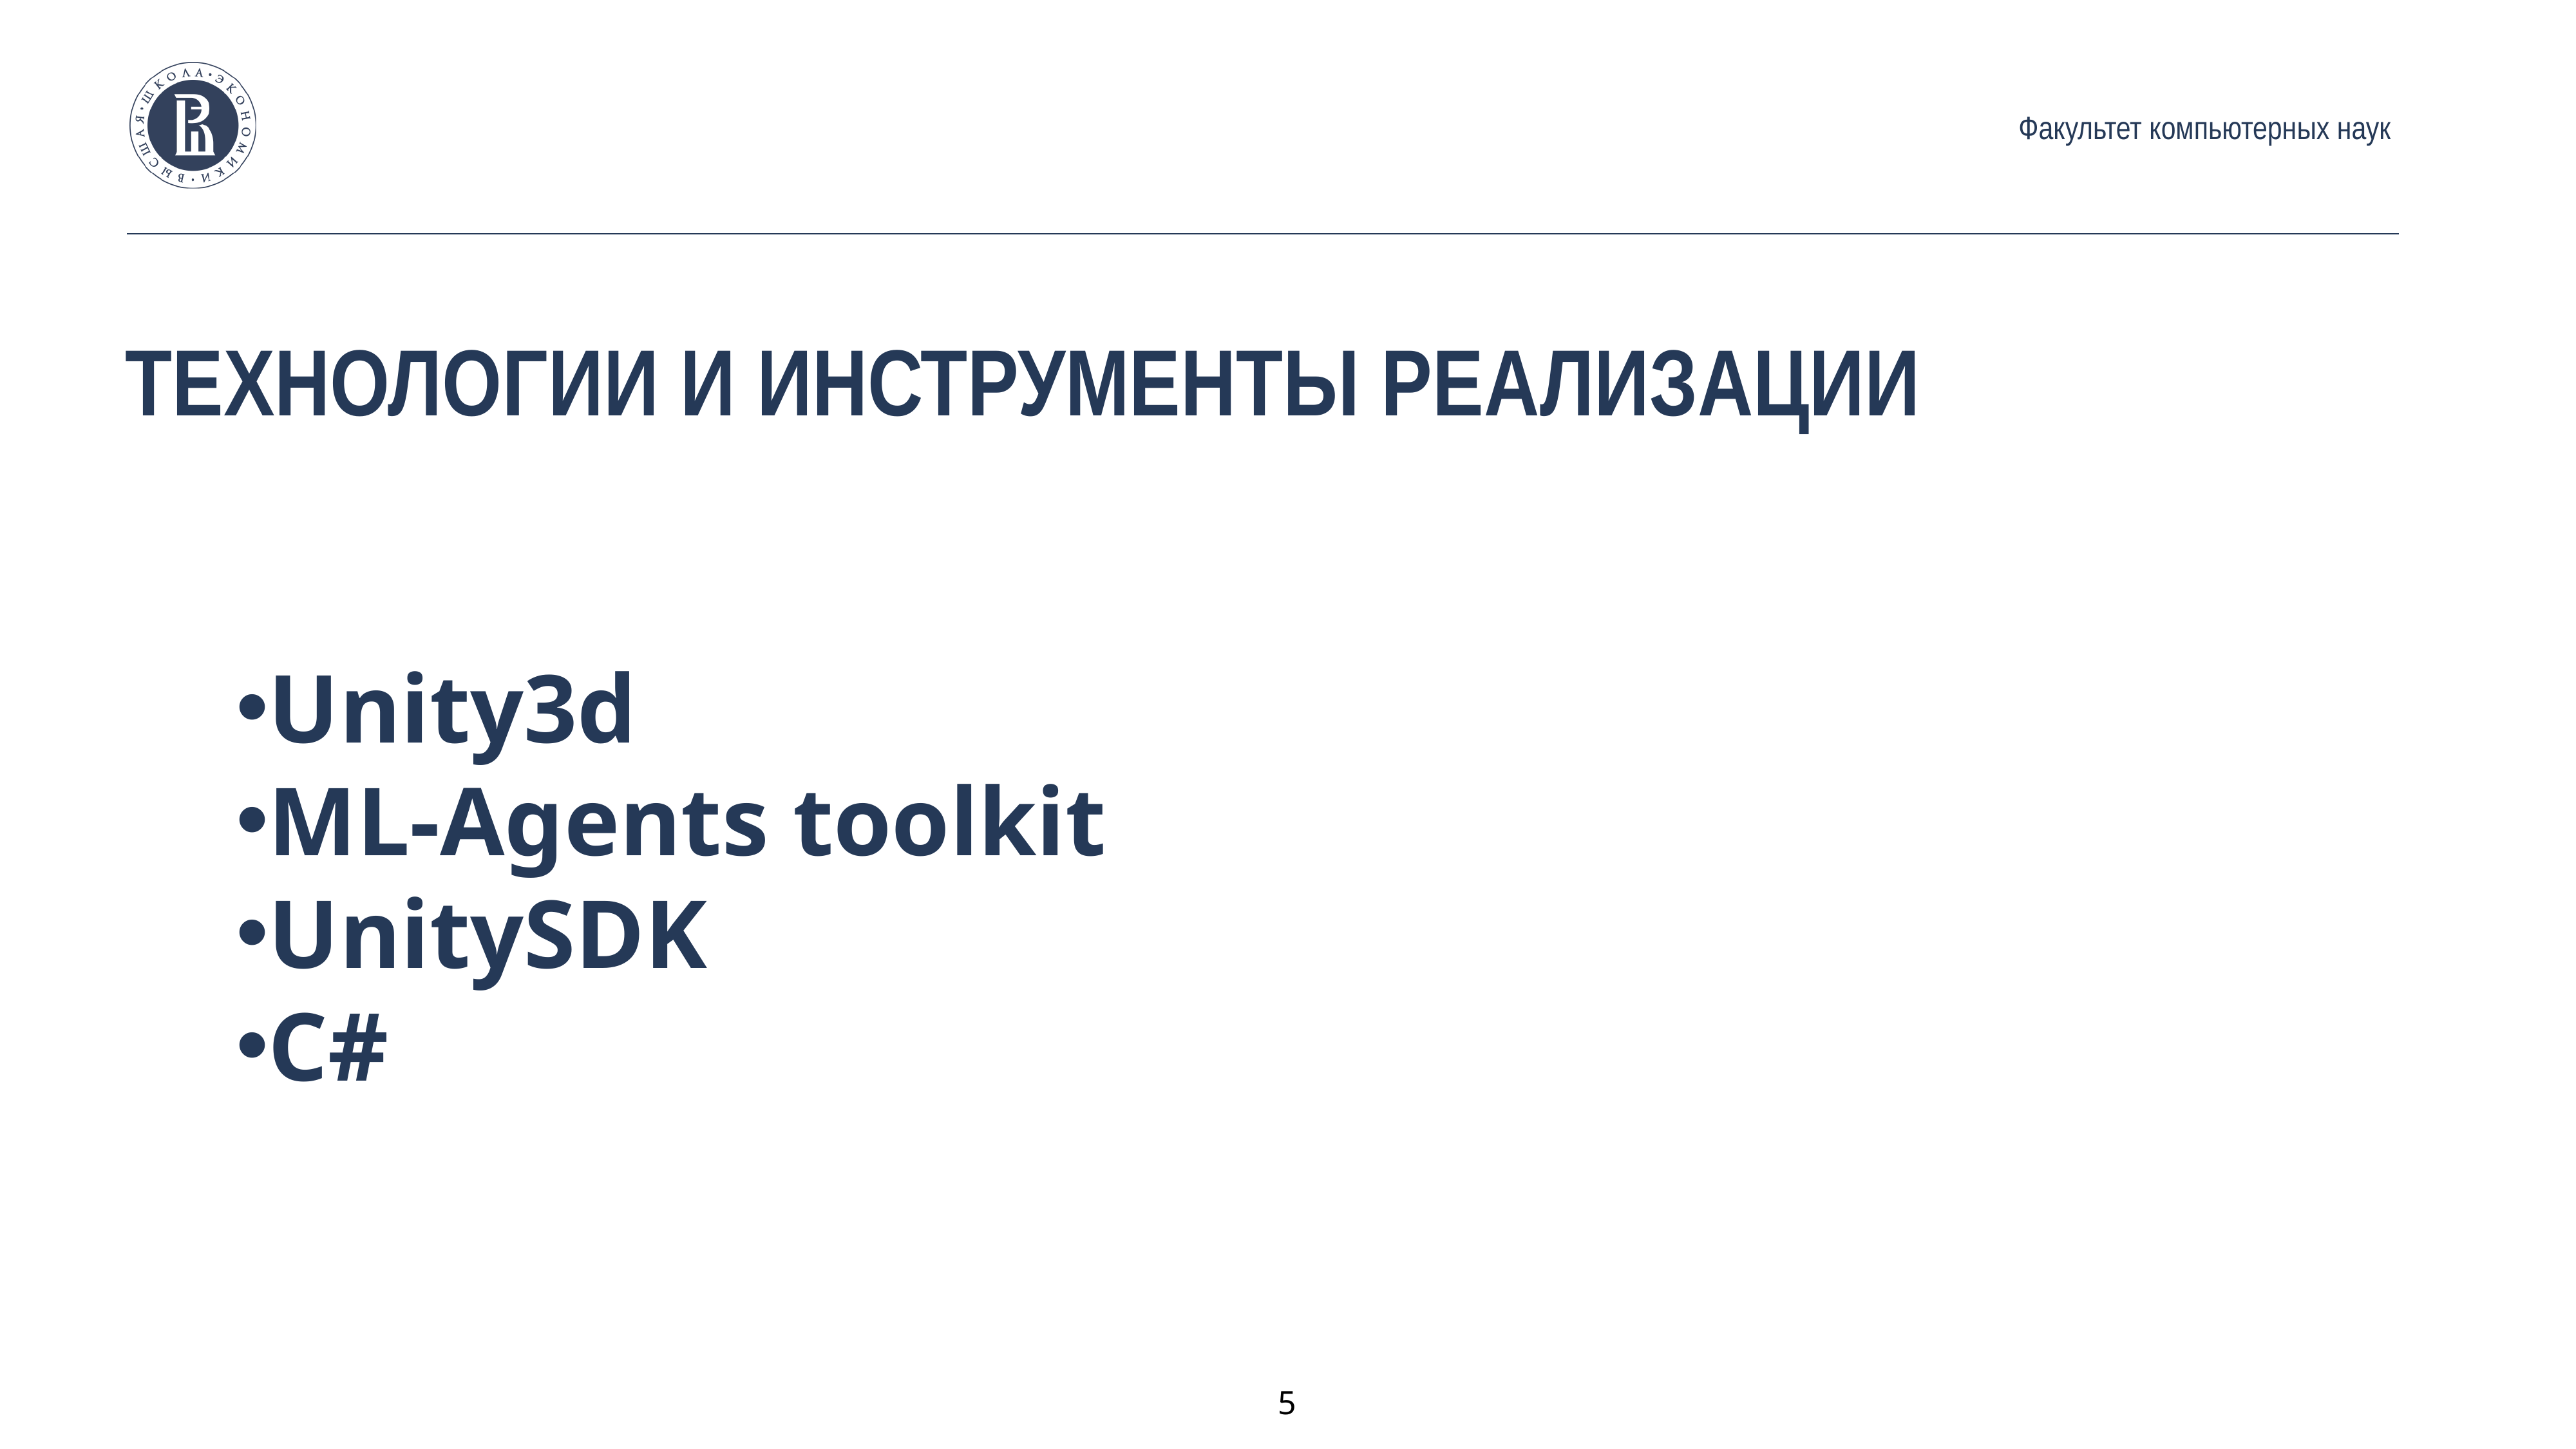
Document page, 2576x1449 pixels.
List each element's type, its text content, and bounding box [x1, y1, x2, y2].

slide_number 5 [1260, 1374, 1314, 1429]
text_box ​ Unity3d ML-Agents toolkit UnitySDK C# [129, 564, 2486, 1105]
picture [129, 62, 256, 189]
text_box Факультет компьютерных наук [1198, 100, 2399, 154]
text_box Технологии и инструменты реализации [117, 314, 2390, 559]
